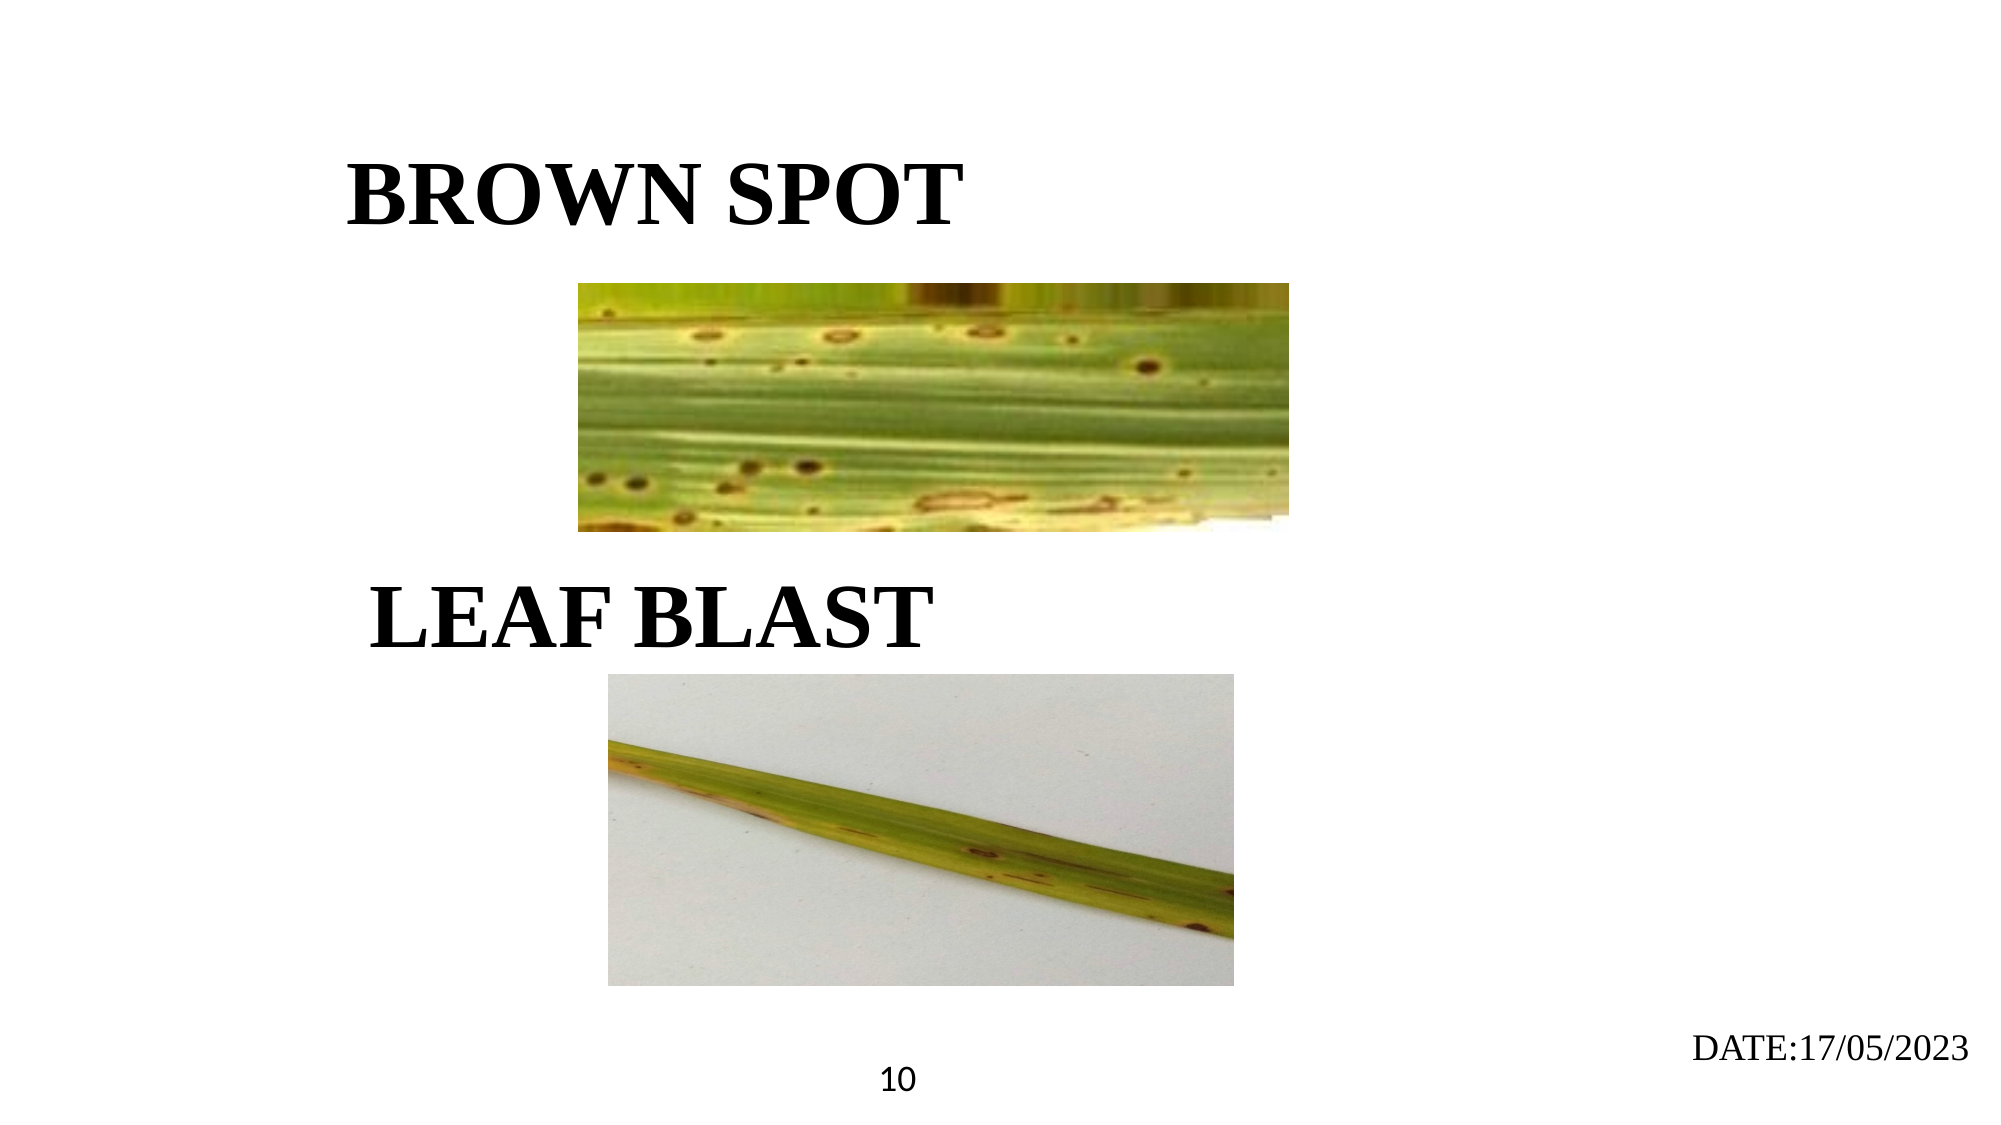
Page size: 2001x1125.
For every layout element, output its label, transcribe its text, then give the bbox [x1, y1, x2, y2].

text_box DATE:17/05/2023 [1677, 1015, 2000, 1076]
text_box BROWN SPOT [331, 125, 1558, 251]
picture [608, 674, 1234, 986]
text_box 10 [863, 1046, 964, 1106]
text_box LEAF BLAST [354, 548, 1582, 673]
picture [578, 283, 1289, 532]
